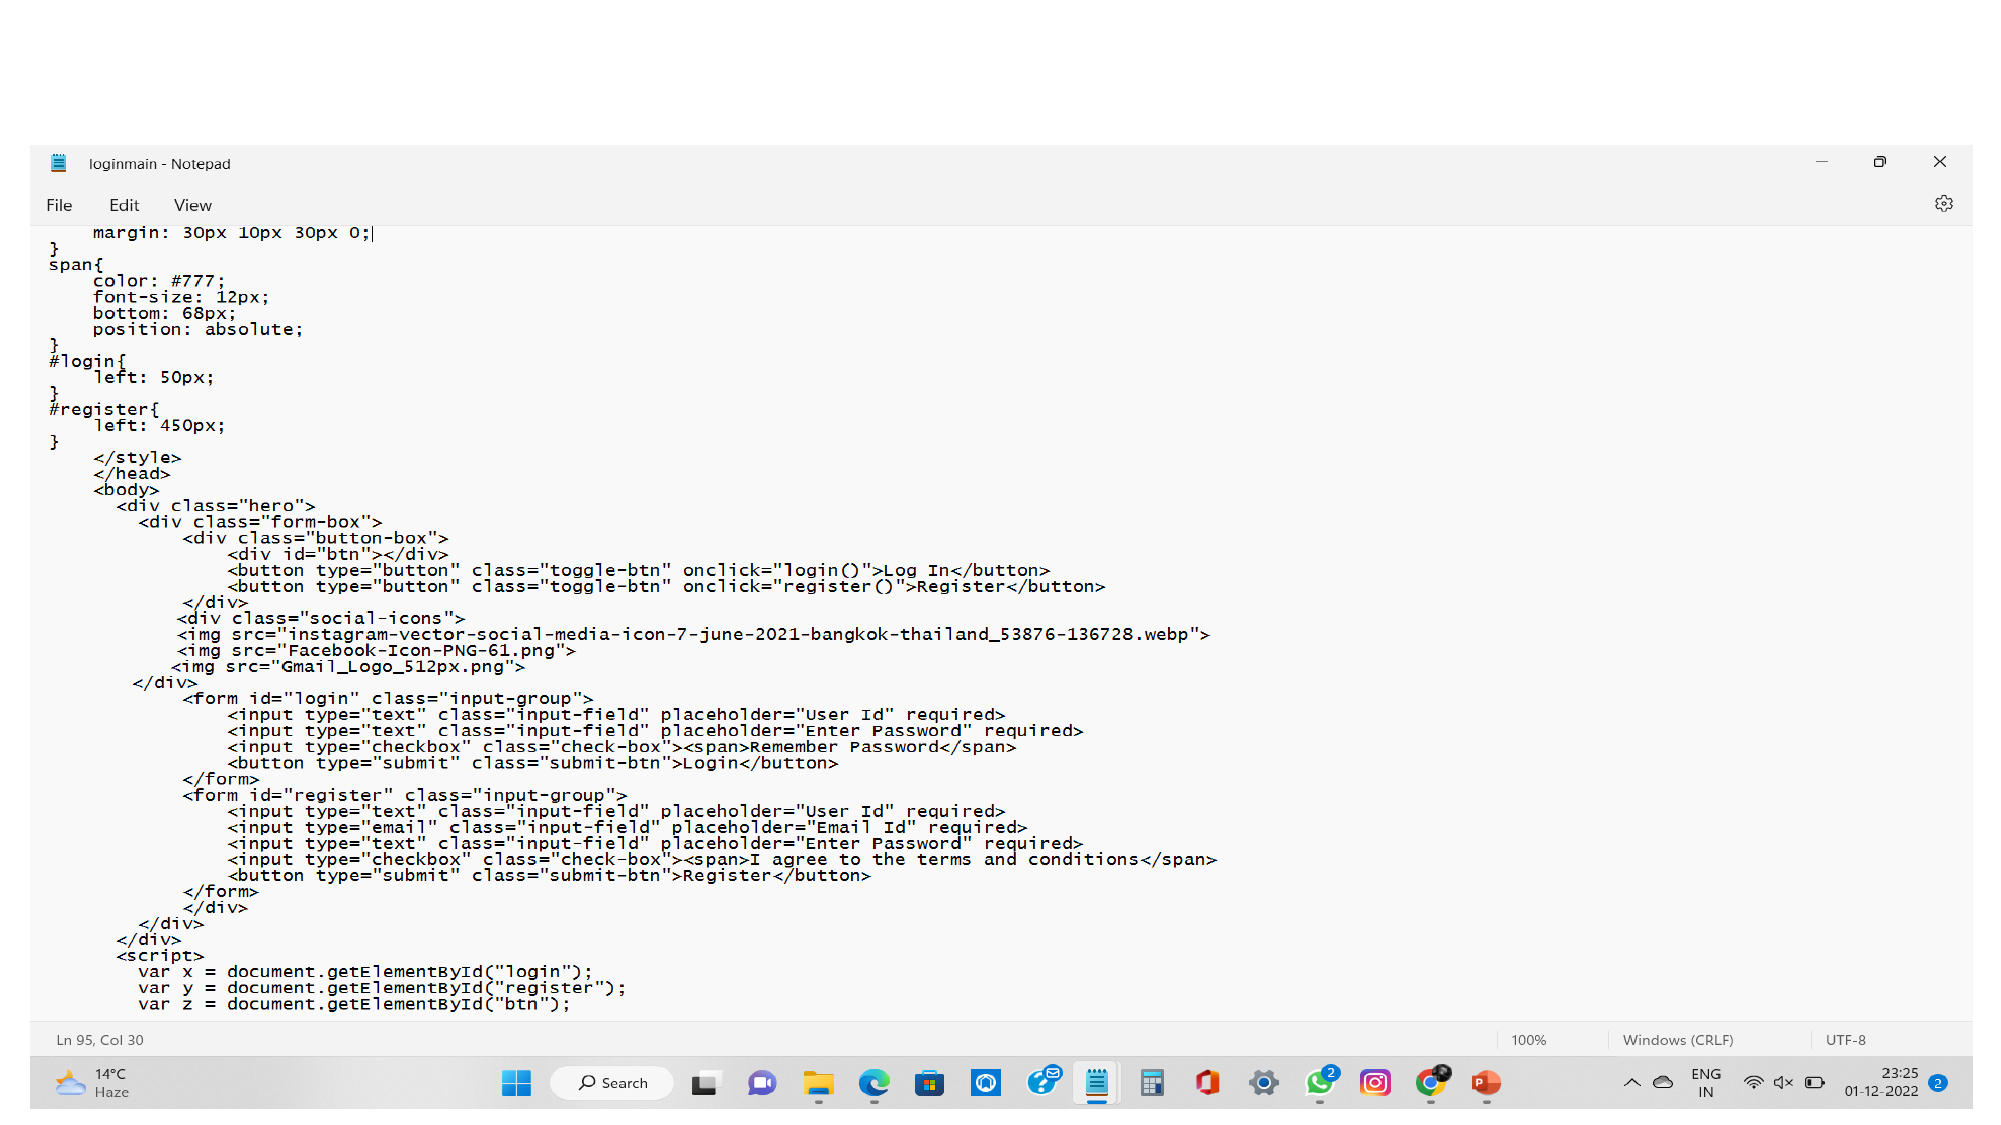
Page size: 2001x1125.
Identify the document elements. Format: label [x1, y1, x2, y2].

list [30, 145, 1973, 1109]
